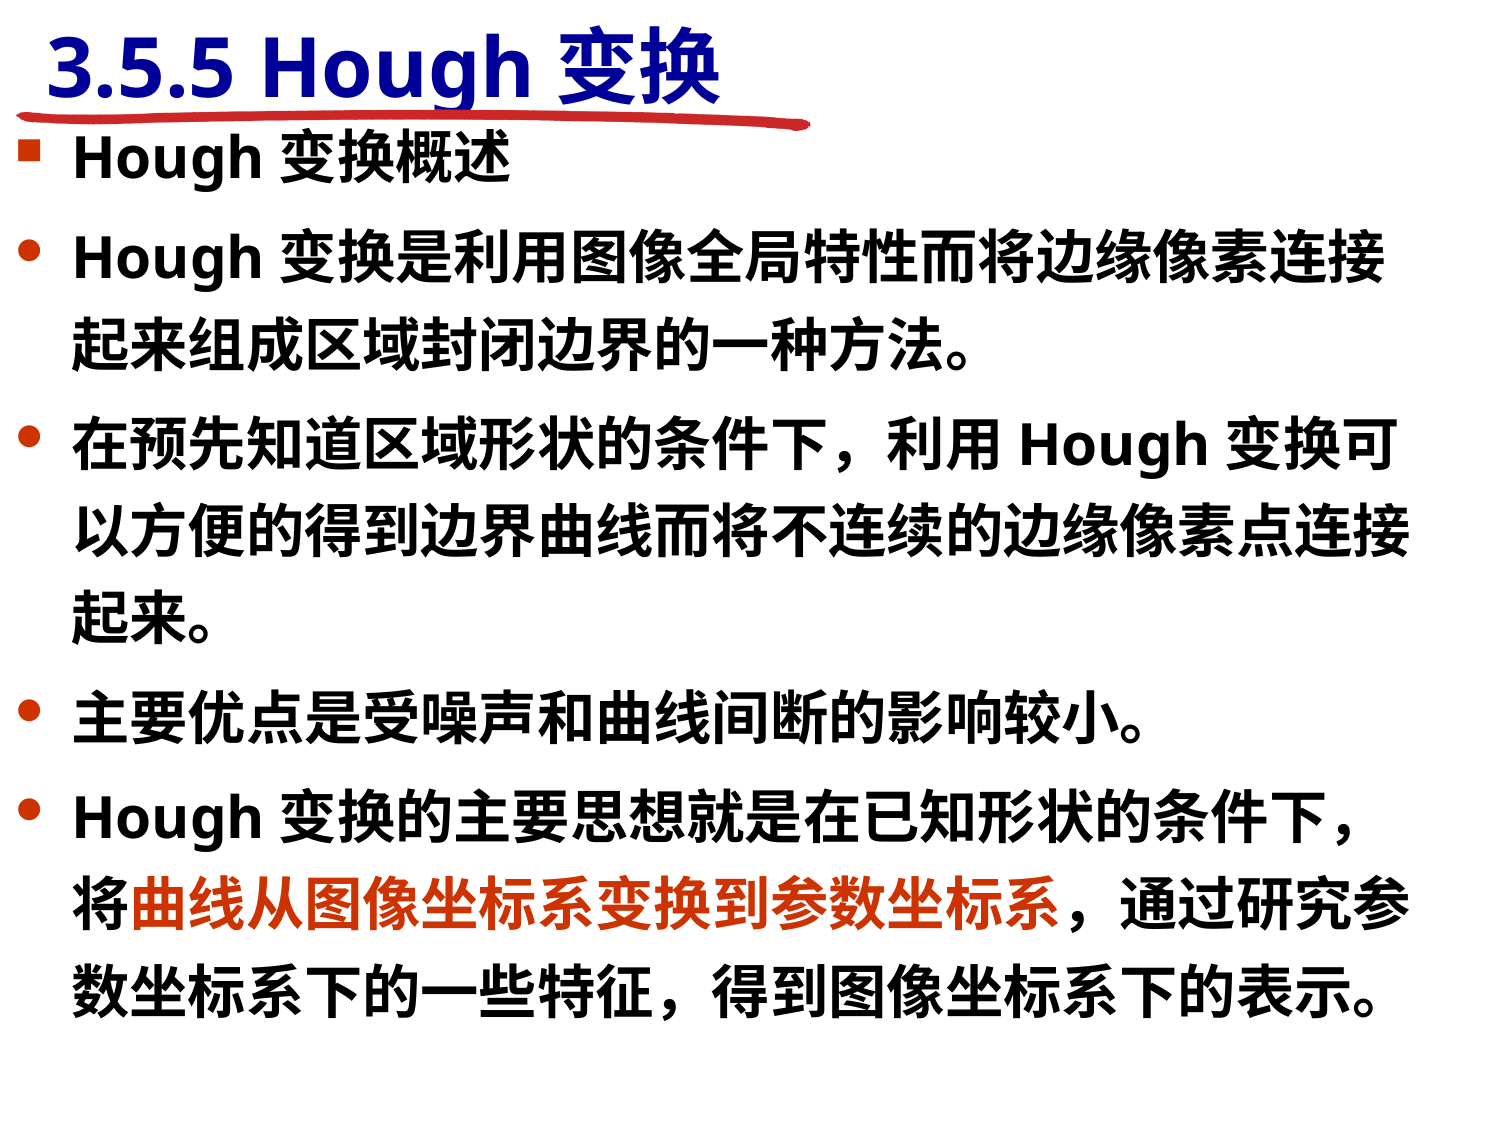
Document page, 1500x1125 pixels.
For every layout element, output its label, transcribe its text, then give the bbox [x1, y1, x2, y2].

text_box 3.5.5 Hough变换 [31, 6, 847, 122]
list Hough变换概述 Hough变换是利用图像全局特性而将边缘像素连接起来组成区域封闭边界的一种方法。 在预先知道区域形状的条件下，利用Hough变换可以方便的得到边界曲线而将不连续的边缘像素点连接起来。 主要优点是受噪声和曲线间断的影响较小。 Hough变换的主要思想就是在已知形状的条件下，将曲线从图像坐标系变换到参数坐标系，通过研究参数坐标系下的一些特征，得到图像坐标系下的表示。 [0, 120, 1459, 1059]
picture [13, 104, 820, 137]
